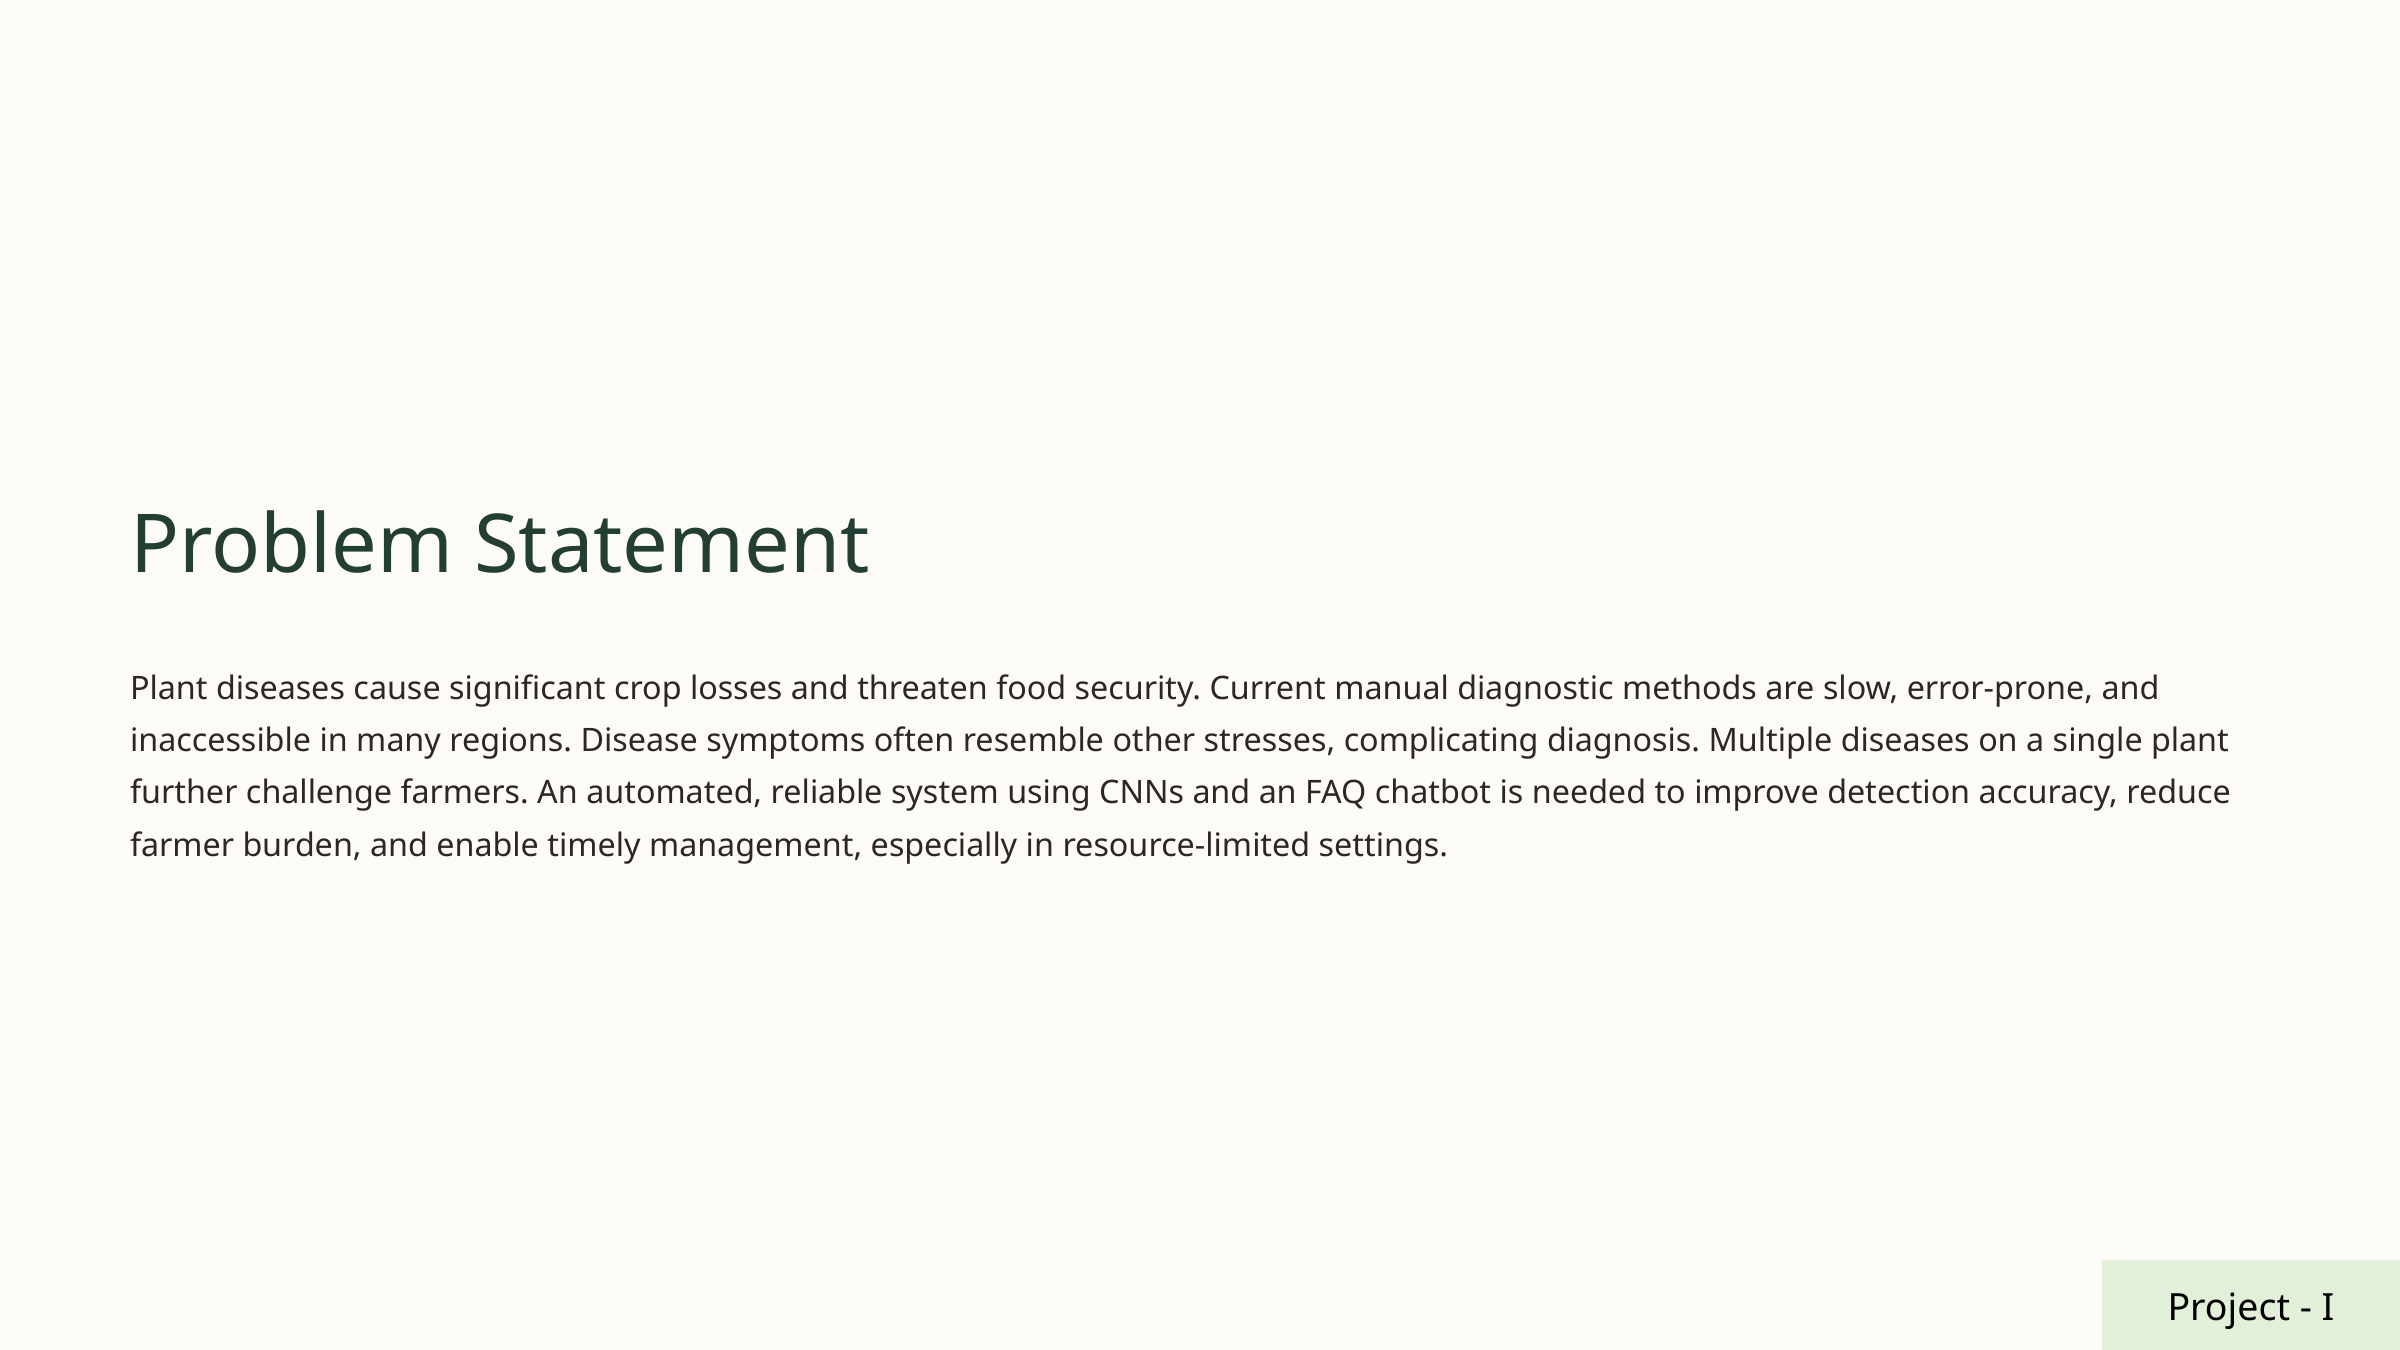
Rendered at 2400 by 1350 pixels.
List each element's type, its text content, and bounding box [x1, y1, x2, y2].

text_box Problem Statement [130, 487, 945, 589]
text_box Project - I [2101, 1259, 2400, 1350]
text_box Plant diseases cause significant crop losses and threaten food security. Current manual diagnostic methods are slow, error-prone, and inaccessible in many regions. Disease symptoms often resemble other stresses, complicating diagnosis. Multiple diseases on a single plant further challenge farmers. An automated, reliable system using CNNs and an FAQ chatbot is needed to improve detection accuracy, reduce farmer burden, and enable timely management, especially in resource-limited settings. [130, 654, 2270, 863]
